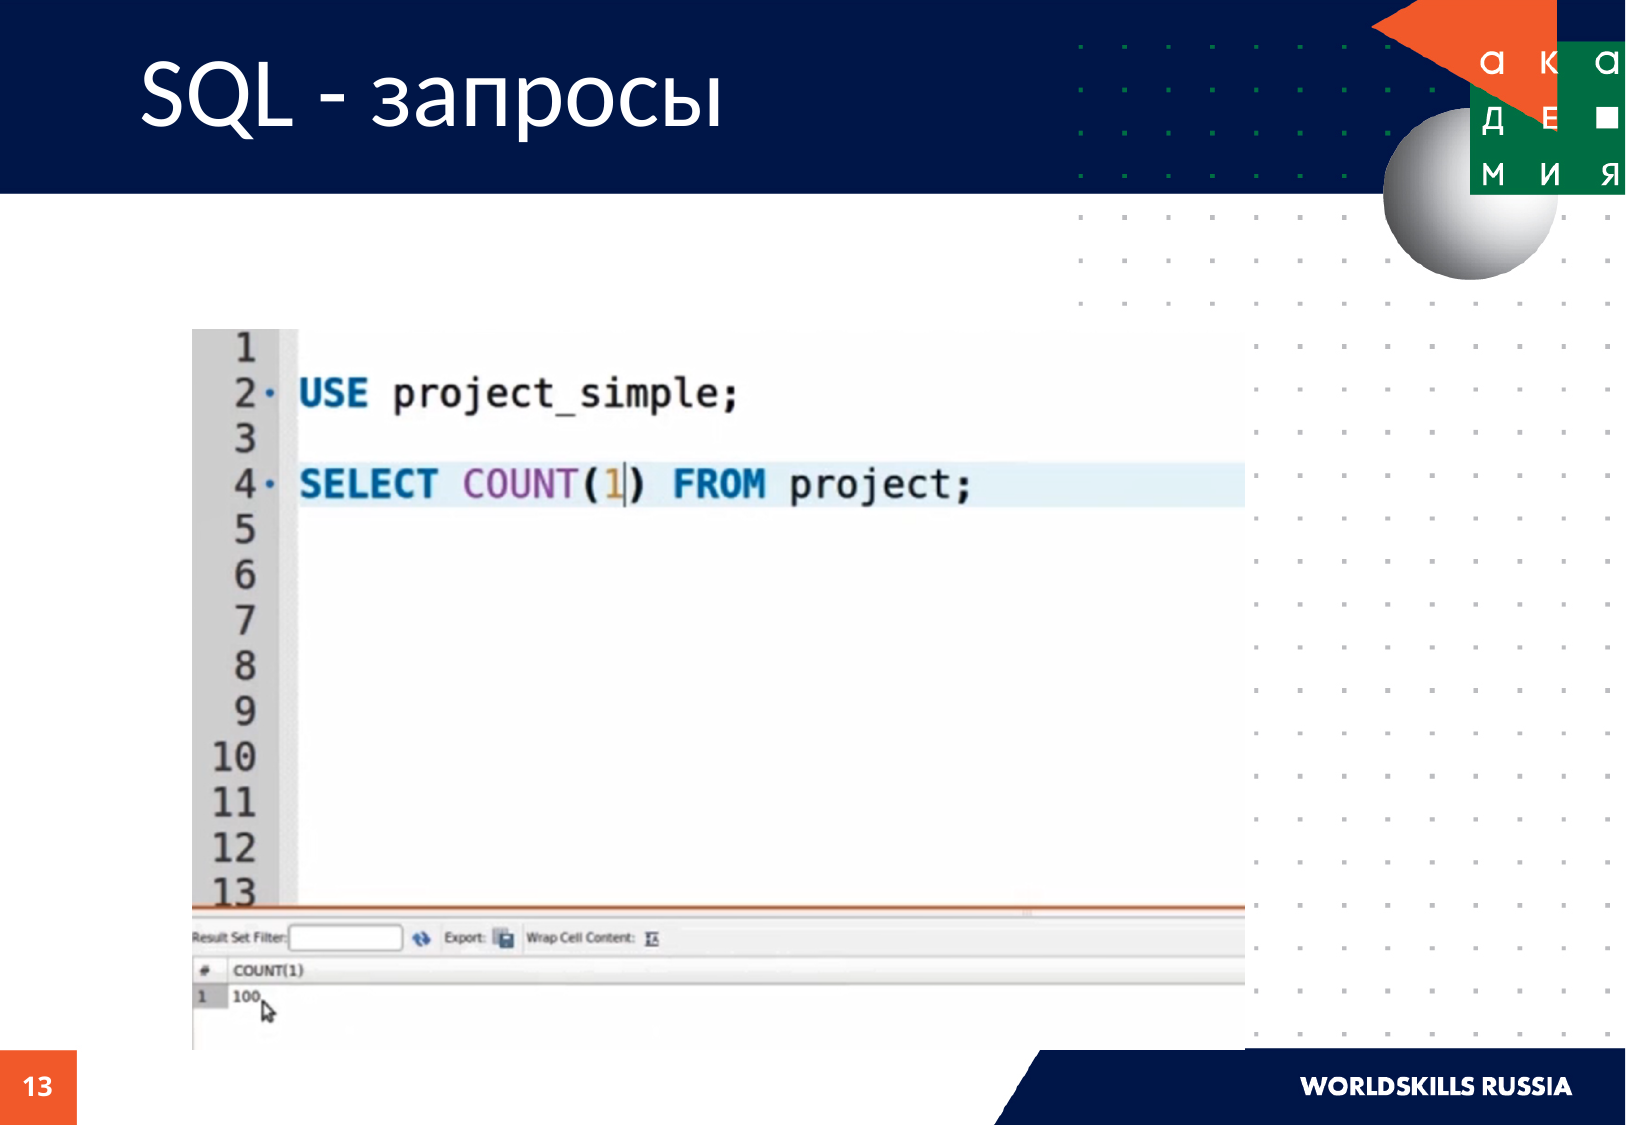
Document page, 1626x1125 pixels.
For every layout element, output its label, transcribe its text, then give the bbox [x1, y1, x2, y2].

text_box SQL - запросы [0, 33, 1047, 189]
picture [0, 0, 1626, 1125]
slide_number 13 [0, 1050, 75, 1125]
